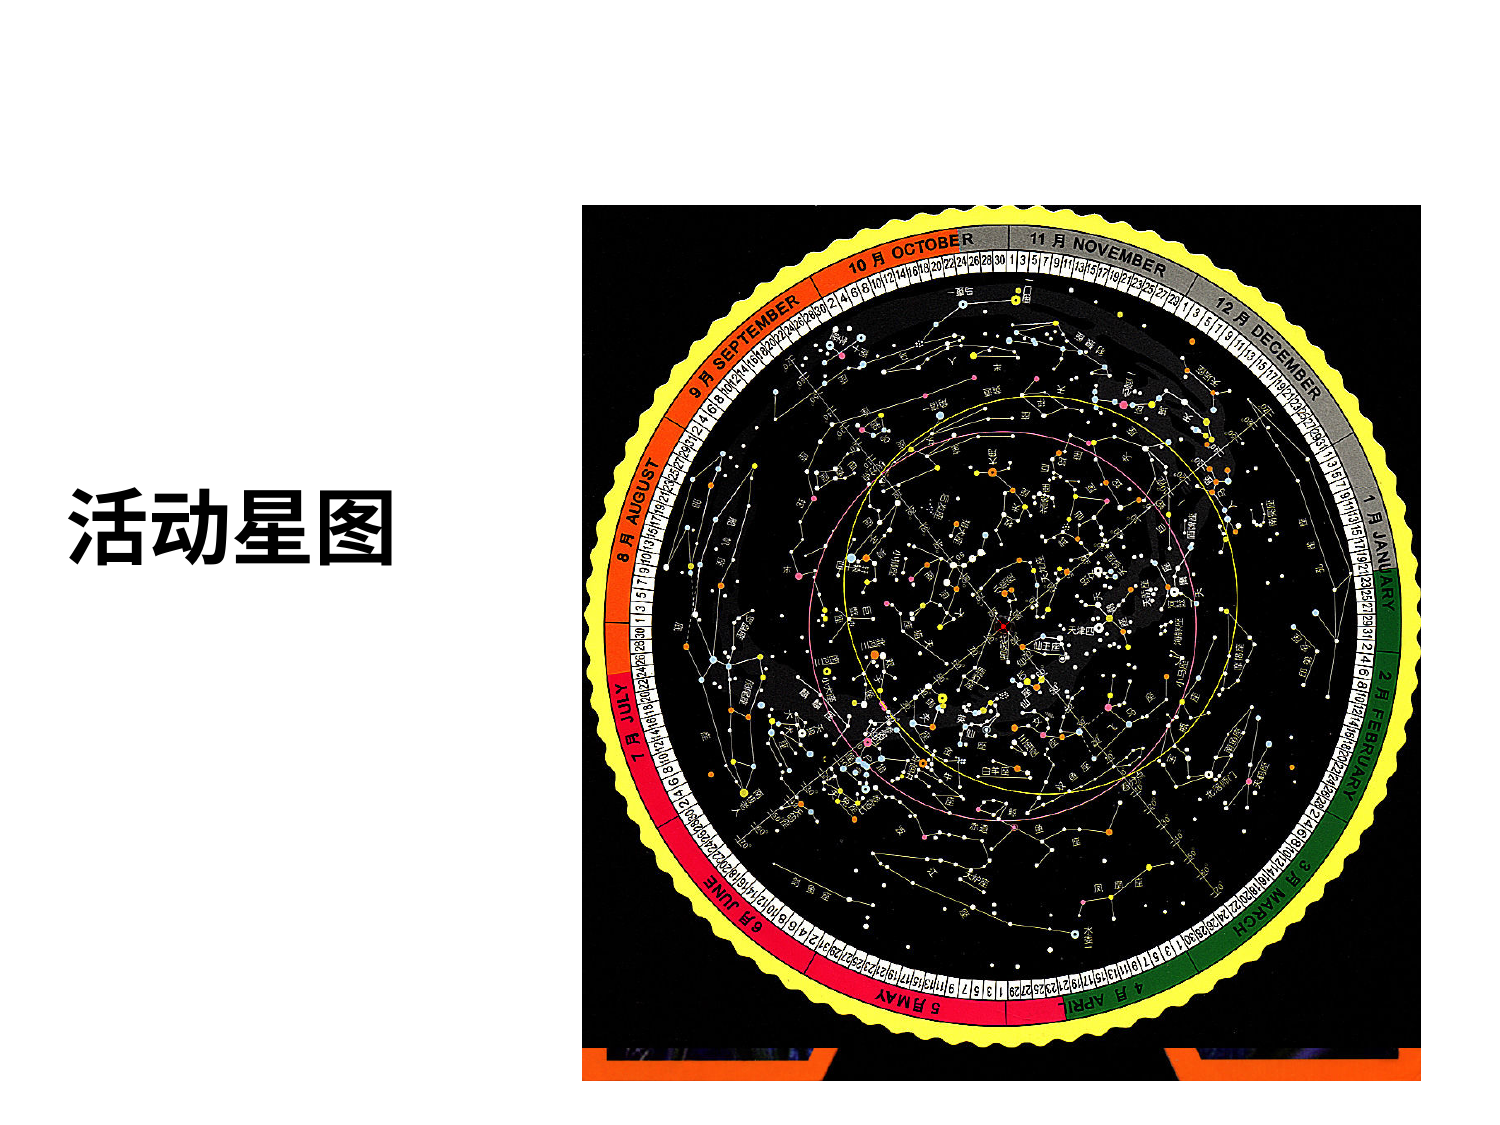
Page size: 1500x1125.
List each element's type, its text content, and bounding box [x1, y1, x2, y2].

title 活动星图 [50, 465, 544, 583]
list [581, 205, 1421, 1081]
